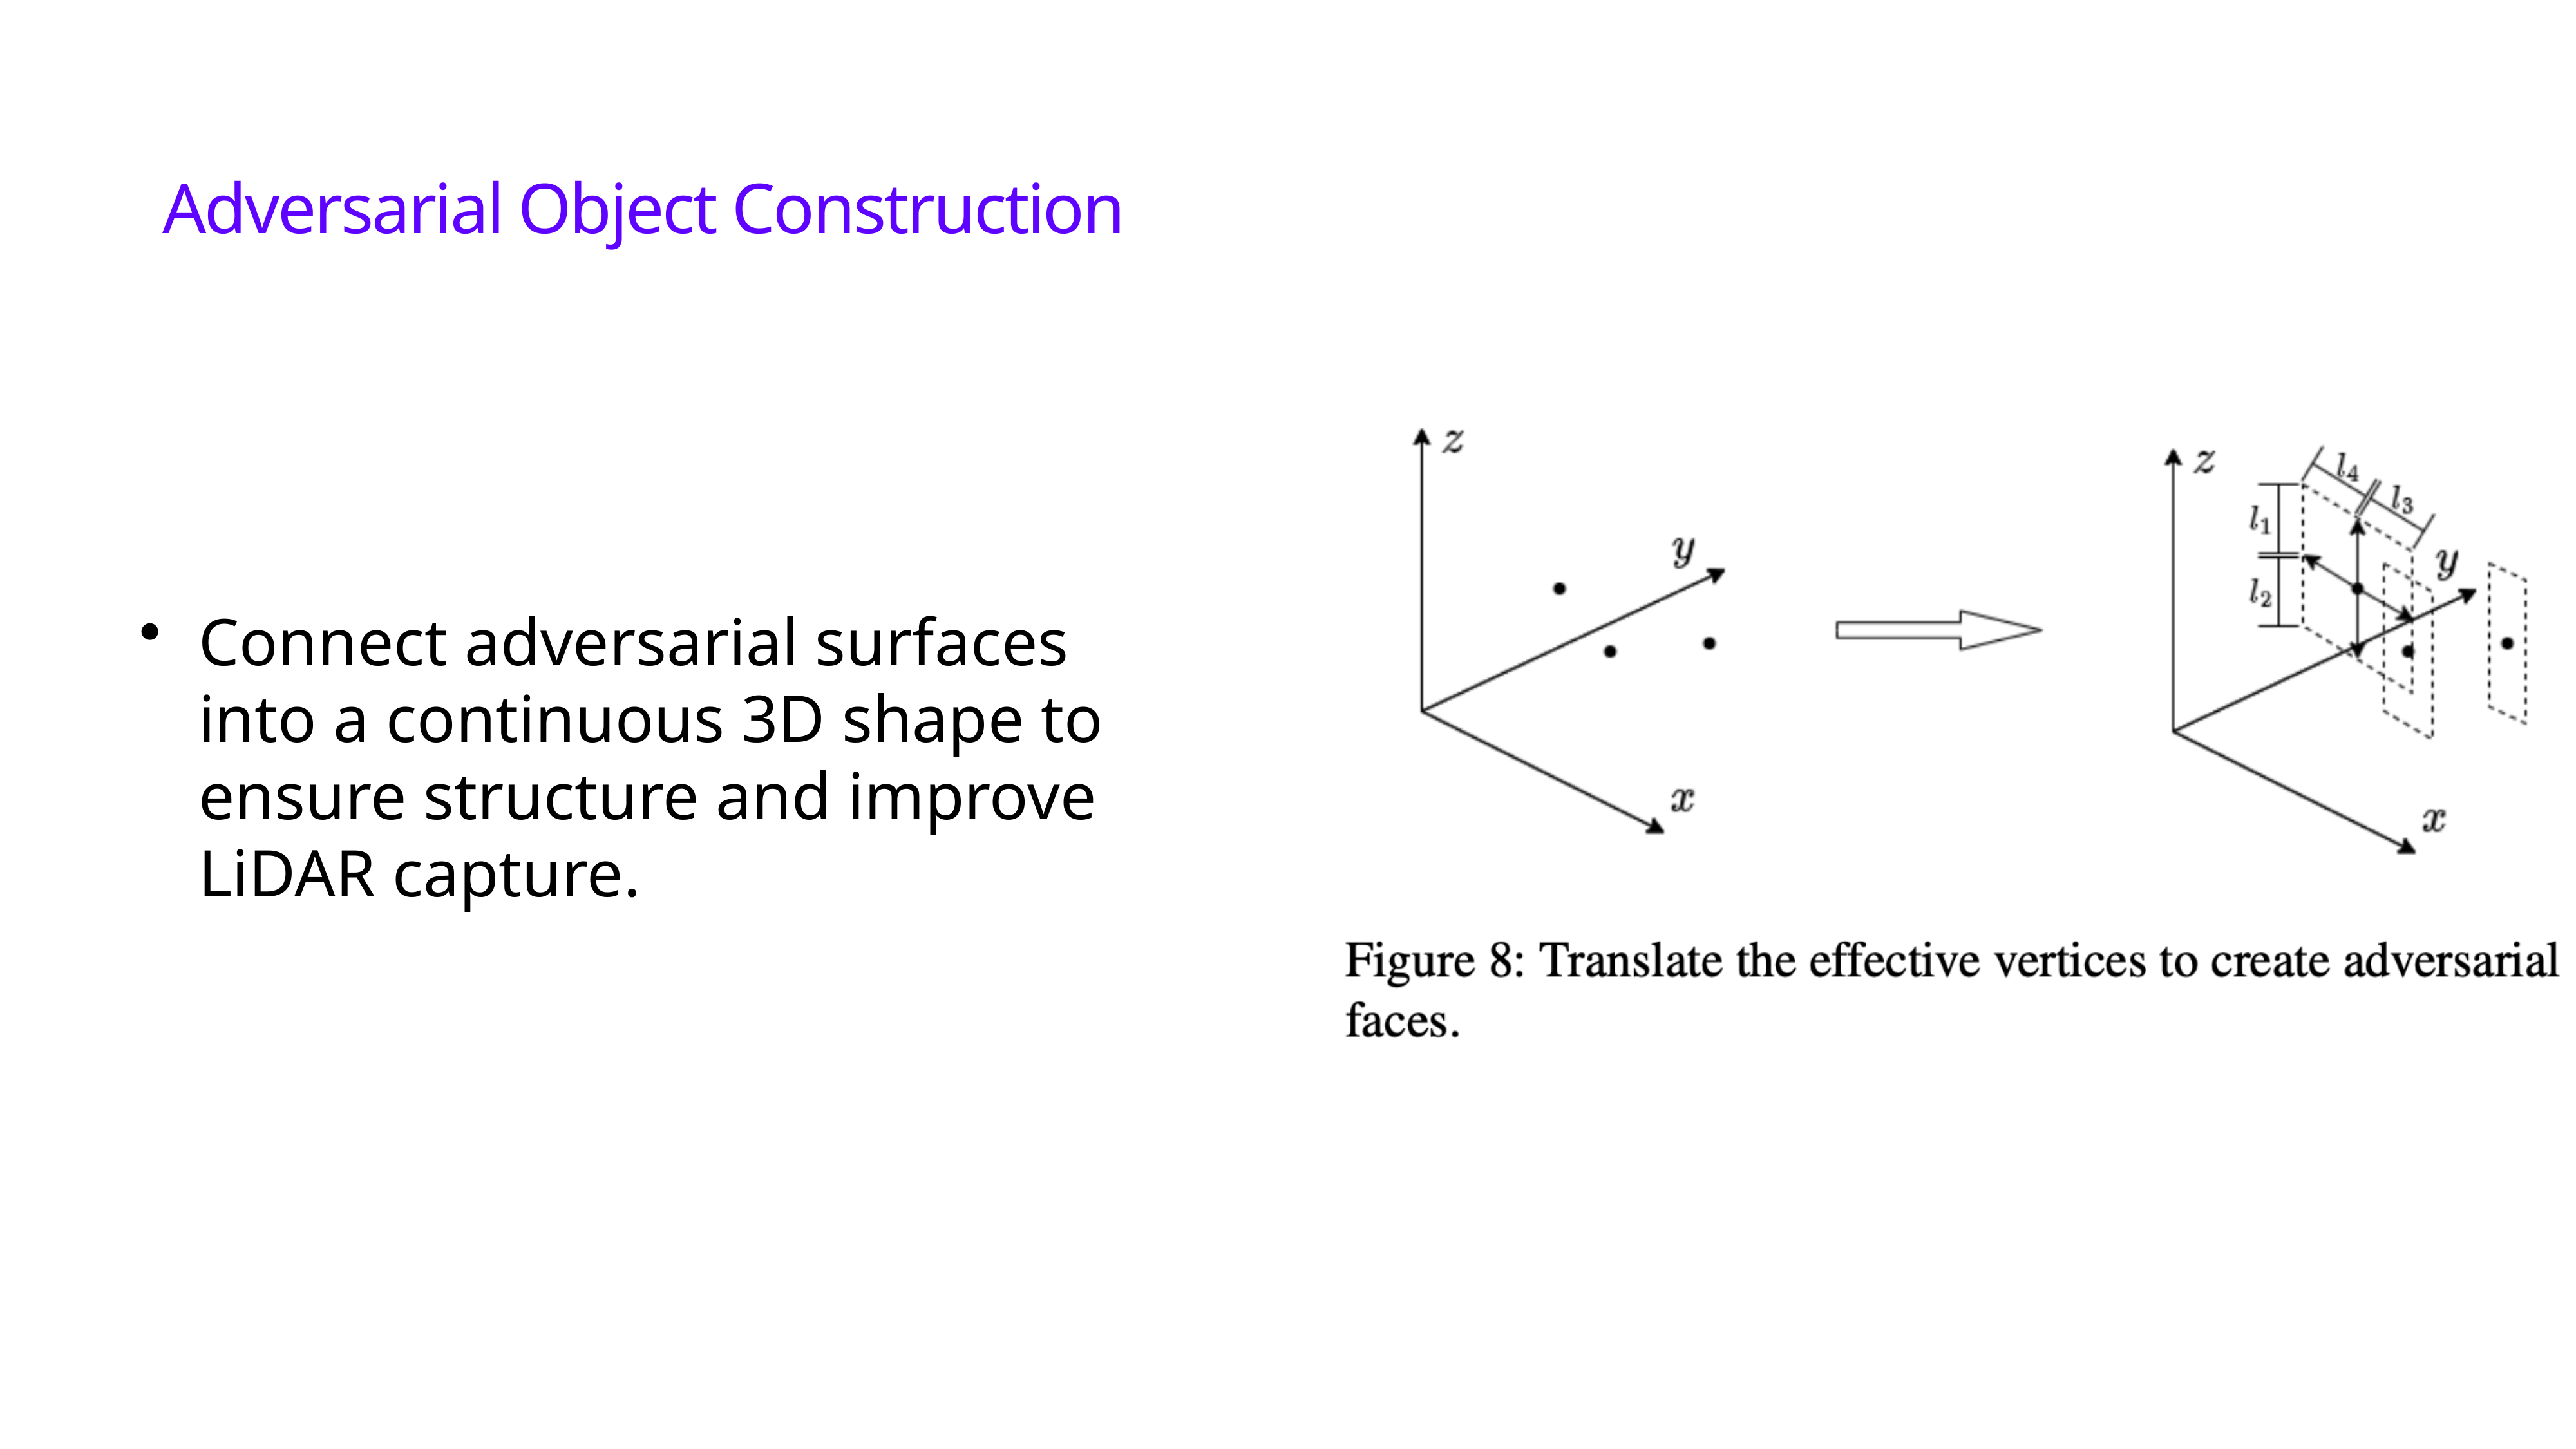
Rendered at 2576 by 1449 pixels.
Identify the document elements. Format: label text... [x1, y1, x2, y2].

list Connect adversarial surfaces into a continuous 3D shape to ensure structure and improve LiDAR capture. [133, 595, 1155, 1449]
picture [1289, 357, 2576, 1092]
title Adversarial Object Construction [133, 88, 1155, 253]
